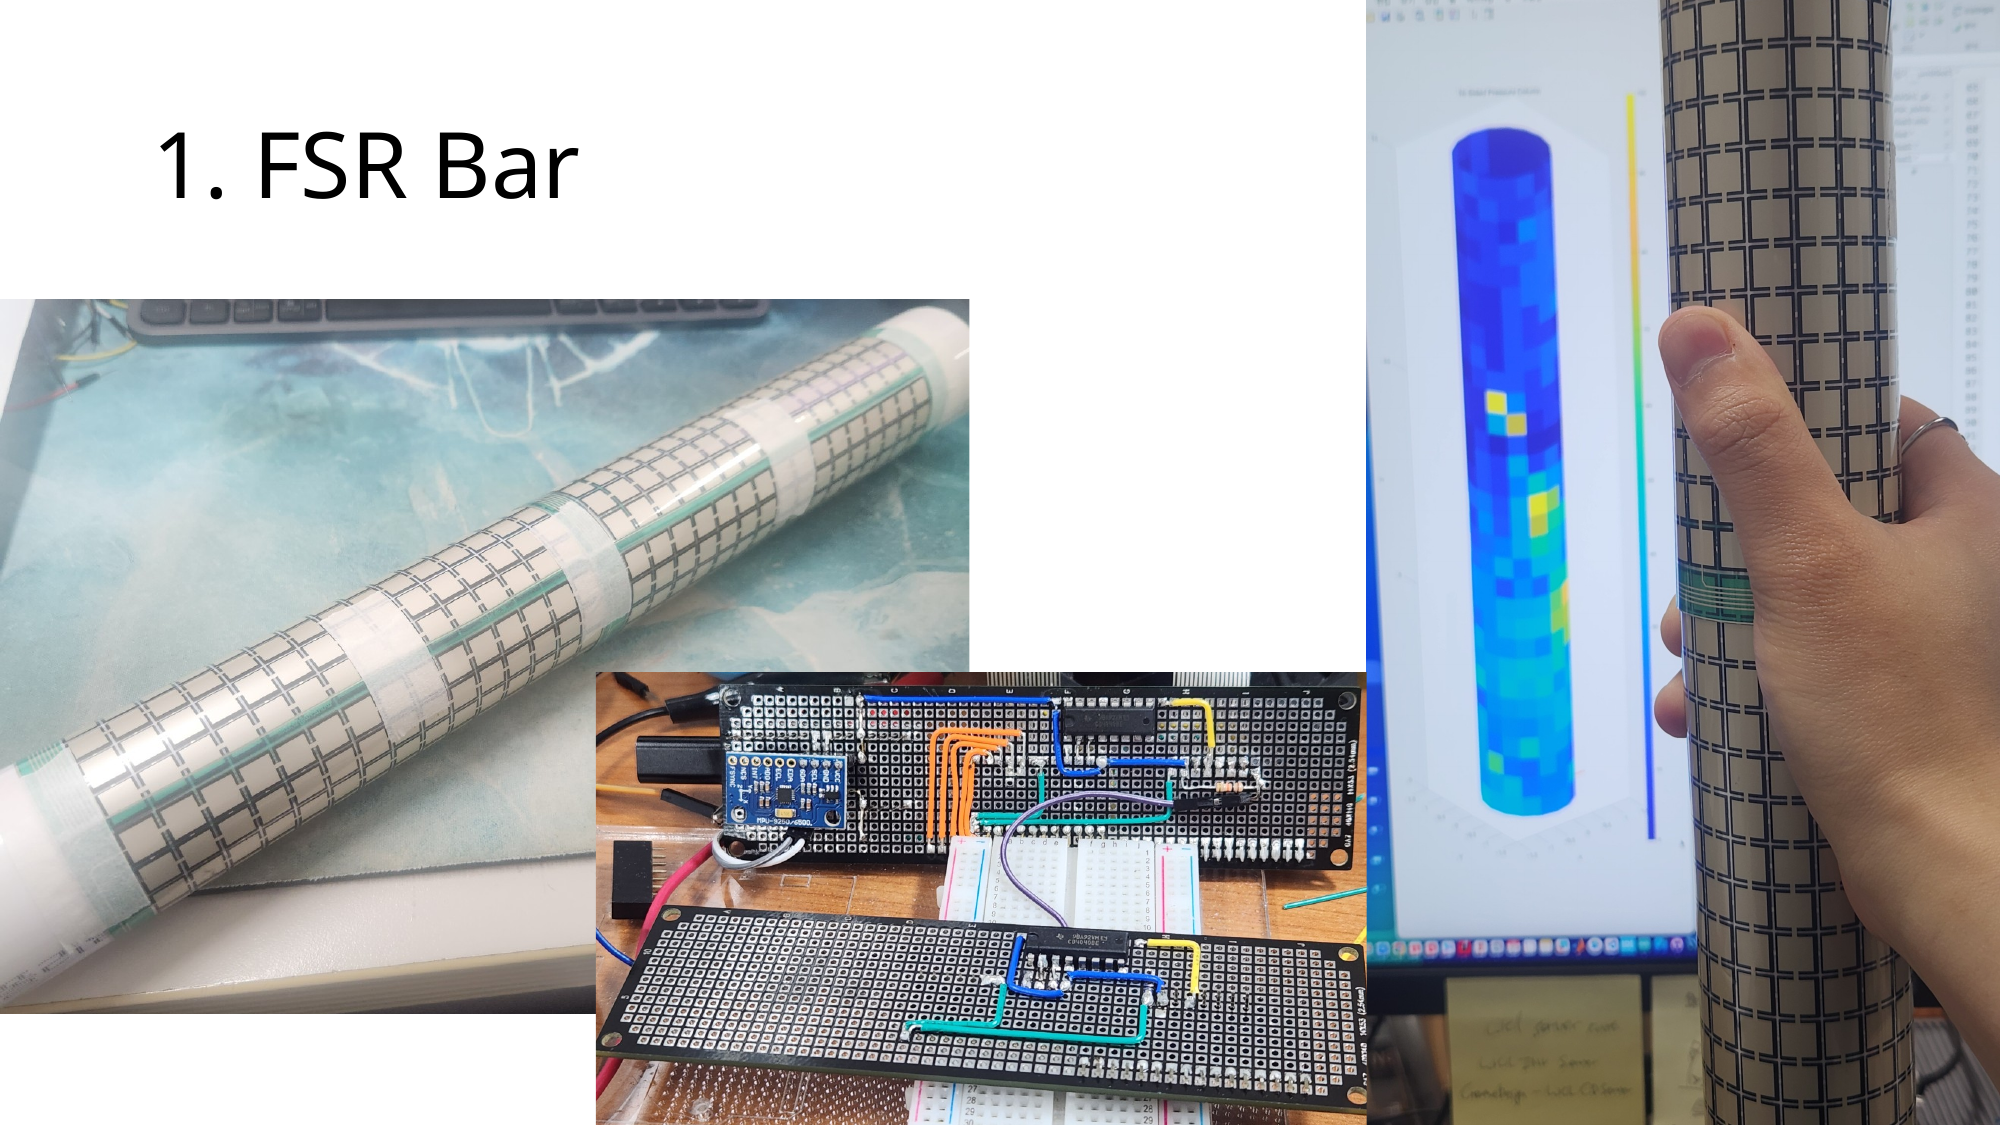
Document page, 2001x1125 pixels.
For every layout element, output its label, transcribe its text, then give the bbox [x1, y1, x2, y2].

picture [0, 0, 2000, 1125]
title 1. FSR Bar [137, 59, 1366, 278]
